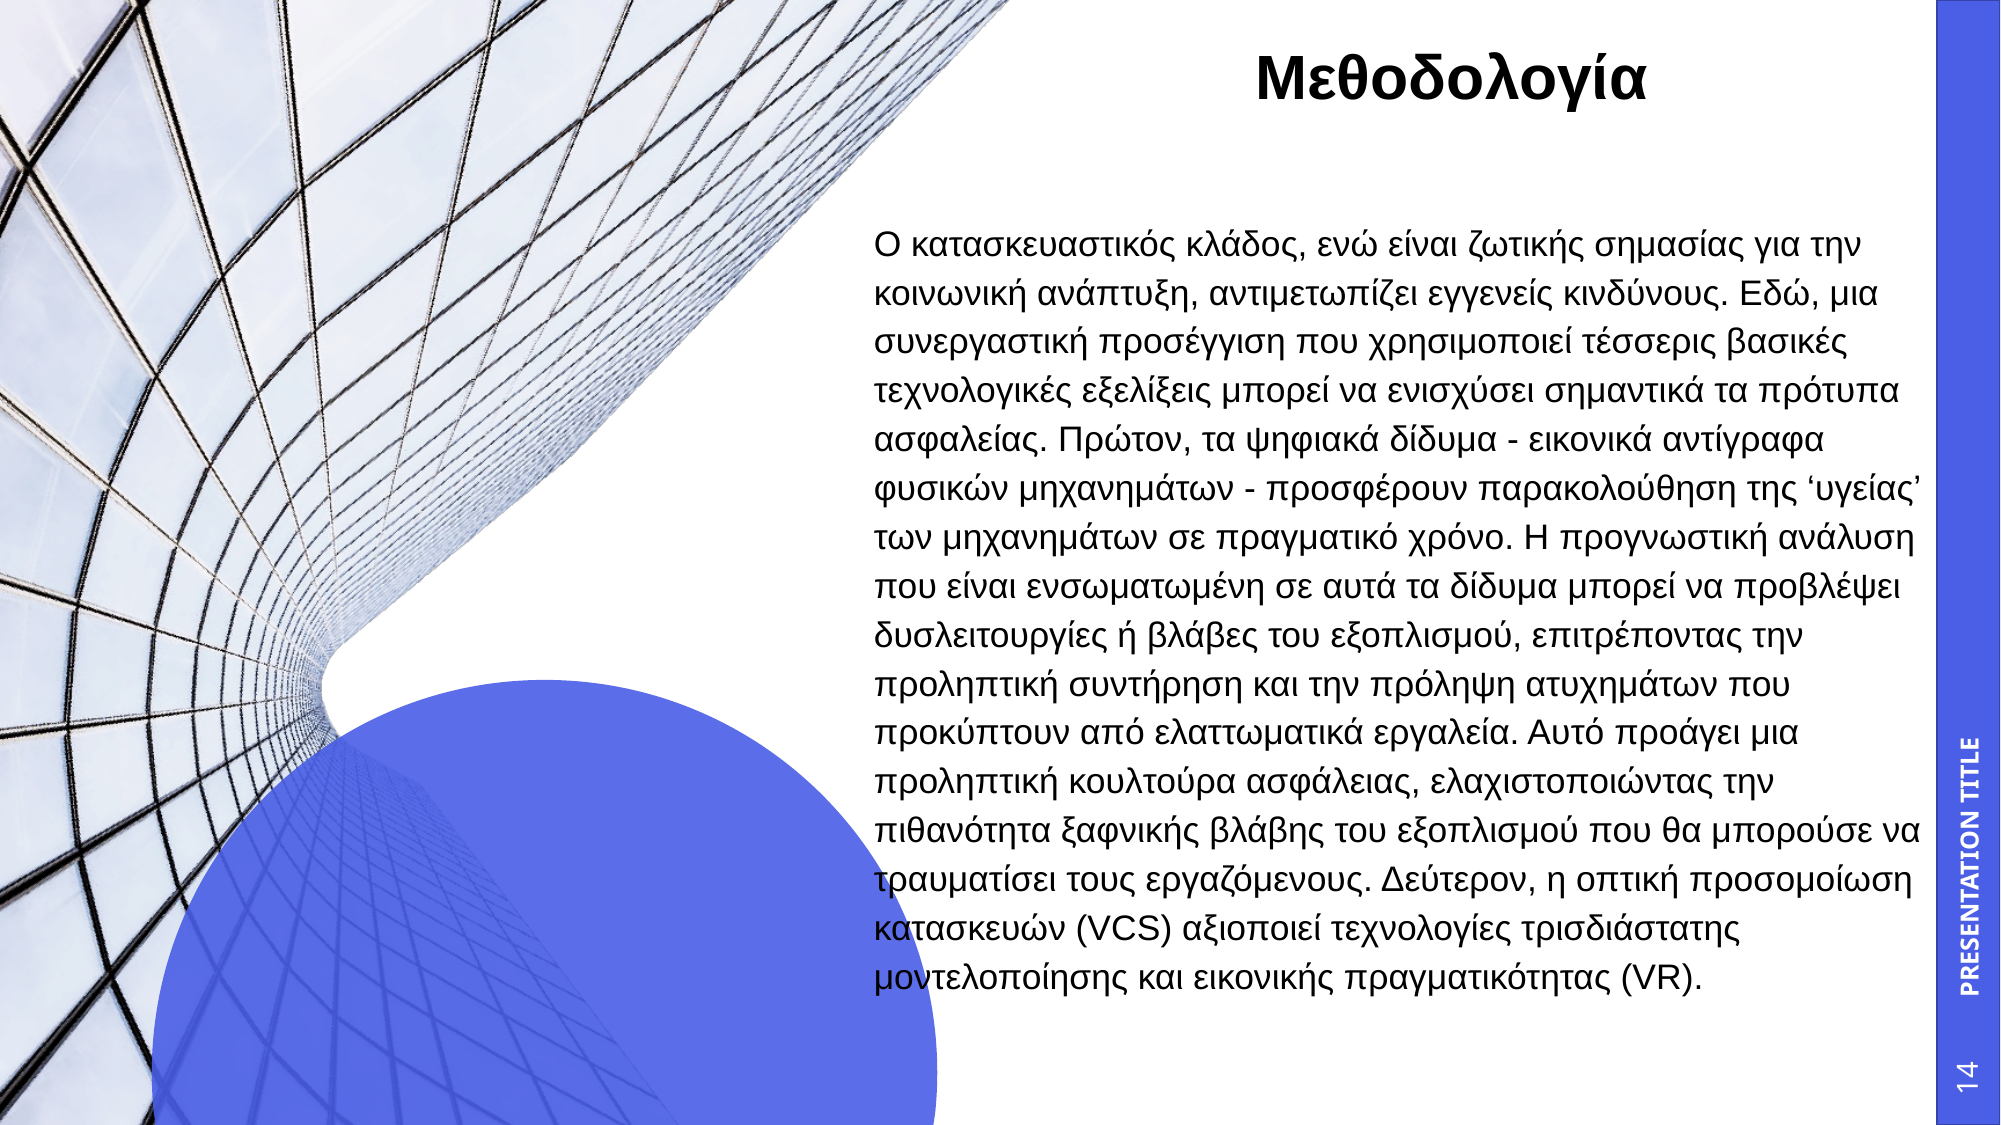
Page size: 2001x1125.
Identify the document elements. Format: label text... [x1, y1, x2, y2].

footer PRESENTATION TITLE [1937, 0, 2000, 1032]
slide_number ‹#› [1937, 1032, 2000, 1125]
picture [0, 0, 1270, 1059]
title Μεθοδολογία [980, 0, 1924, 112]
subtitle Ο κατασκευαστικός κλάδος, ενώ είναι ζωτικής σημασίας για την κοινωνική ανάπτυξη, αντιμετωπίζει εγγενείς κινδύνους. Εδώ, μια συνεργαστική προσέγγιση που χρησιμοποιεί τέσσερις βασικές τεχνολογικές εξελίξεις μπορεί να ενισχύσει σημαντικά τα πρότυπα ασφαλείας. Πρώτον, τα ψηφιακά δίδυμα - εικονικά αντίγραφα φυσικών μηχανημάτων - προσφέρουν παρακολούθηση της ‘υγείας’ των μηχανημάτων σε πραγματικό χρόνο. Η προγνωστική ανάλυση που είναι ενσωματωμένη σε αυτά τα δίδυμα μπορεί να προβλέψει δυσλειτουργίες ή βλάβες του εξοπλισμού, επιτρέποντας την προληπτική συντήρηση και την πρόληψη ατυχημάτων που προκύπτουν από ελαττωματικά εργαλεία. Αυτό προάγει μια προληπτική κουλτούρα ασφάλειας, ελαχιστοποιώντας την πιθανότητα ξαφνικής βλάβης του εξοπλισμού που θα μπορούσε να τραυματίσει τους εργαζόμενους. Δεύτερον, η οπτική προσομοίωση κατασκευών (VCS) αξιοποιεί τεχνολογίες τρισδιάστατης μοντελοποίησης και εικονικής πραγματικότητας (VR). [873, 181, 1924, 1125]
